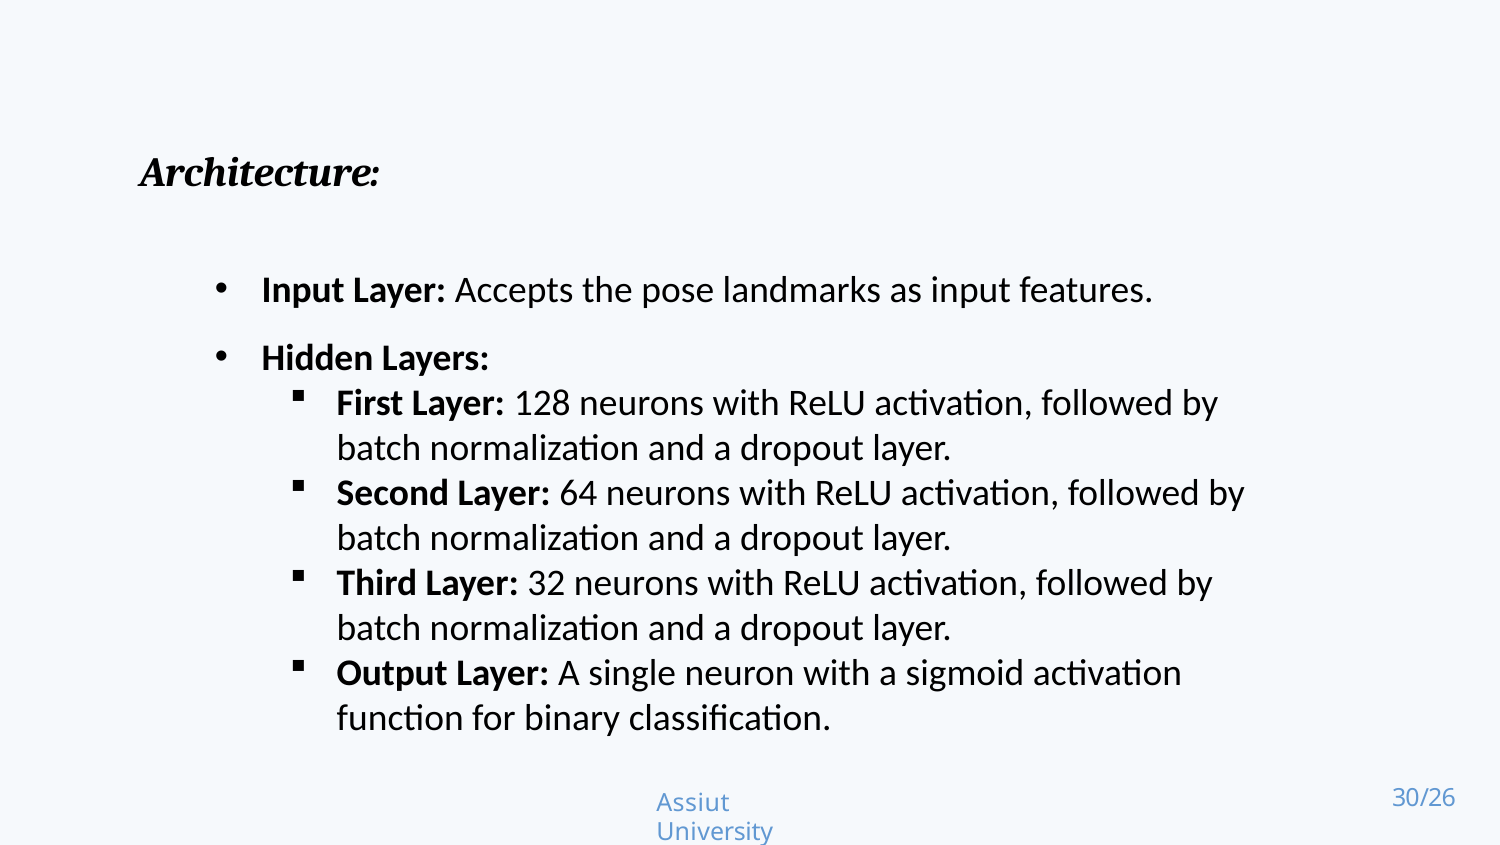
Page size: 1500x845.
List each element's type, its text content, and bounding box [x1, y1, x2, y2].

text_box Architecture: Input Layer: Accepts the pose landmarks as input features. Hidden Layers: First Layer: 128 neurons with ReLU activation, followed by batch normalization and a dropout layer. Second Layer: 64 neurons with ReLU activation, followed by batch normalization and a dropout layer. Third Layer: 32 neurons with ReLU activation, followed by batch normalization and a dropout layer. Output Layer: A single neuron with a sigmoid activation function for binary classification. [0, 134, 1300, 746]
text_box 30/26 [1385, 786, 1475, 845]
text_box Assiut University [654, 786, 846, 845]
